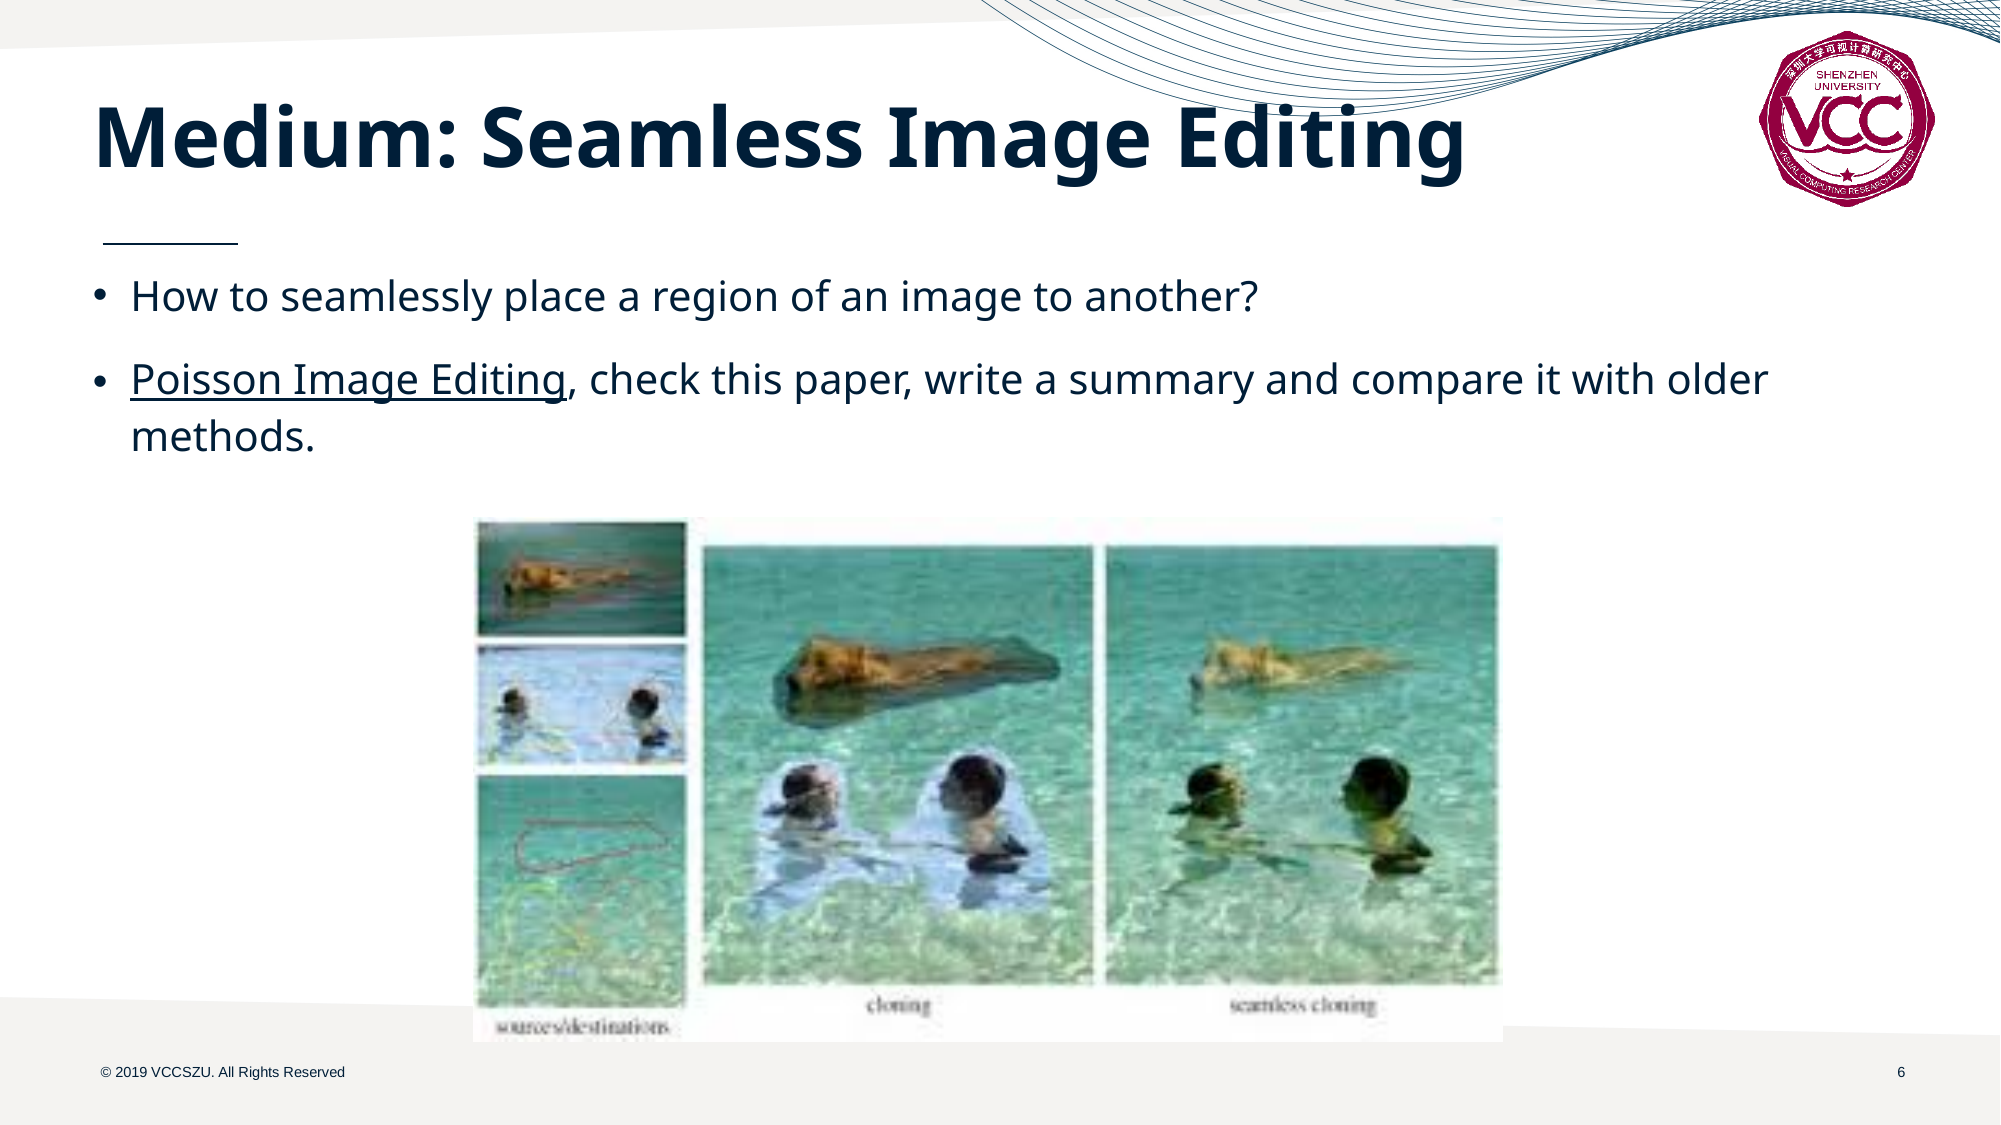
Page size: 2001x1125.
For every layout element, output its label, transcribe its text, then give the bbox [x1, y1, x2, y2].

title Medium: Seamless Image Editing [77, 75, 1616, 207]
list How to seamlessly place a region of an image to another? Poisson Image Editing, check this paper, write a summary and compare it with older methods. [77, 262, 1899, 962]
slide_number 5 [1470, 1041, 1921, 1102]
picture [0, 0, 2000, 1125]
